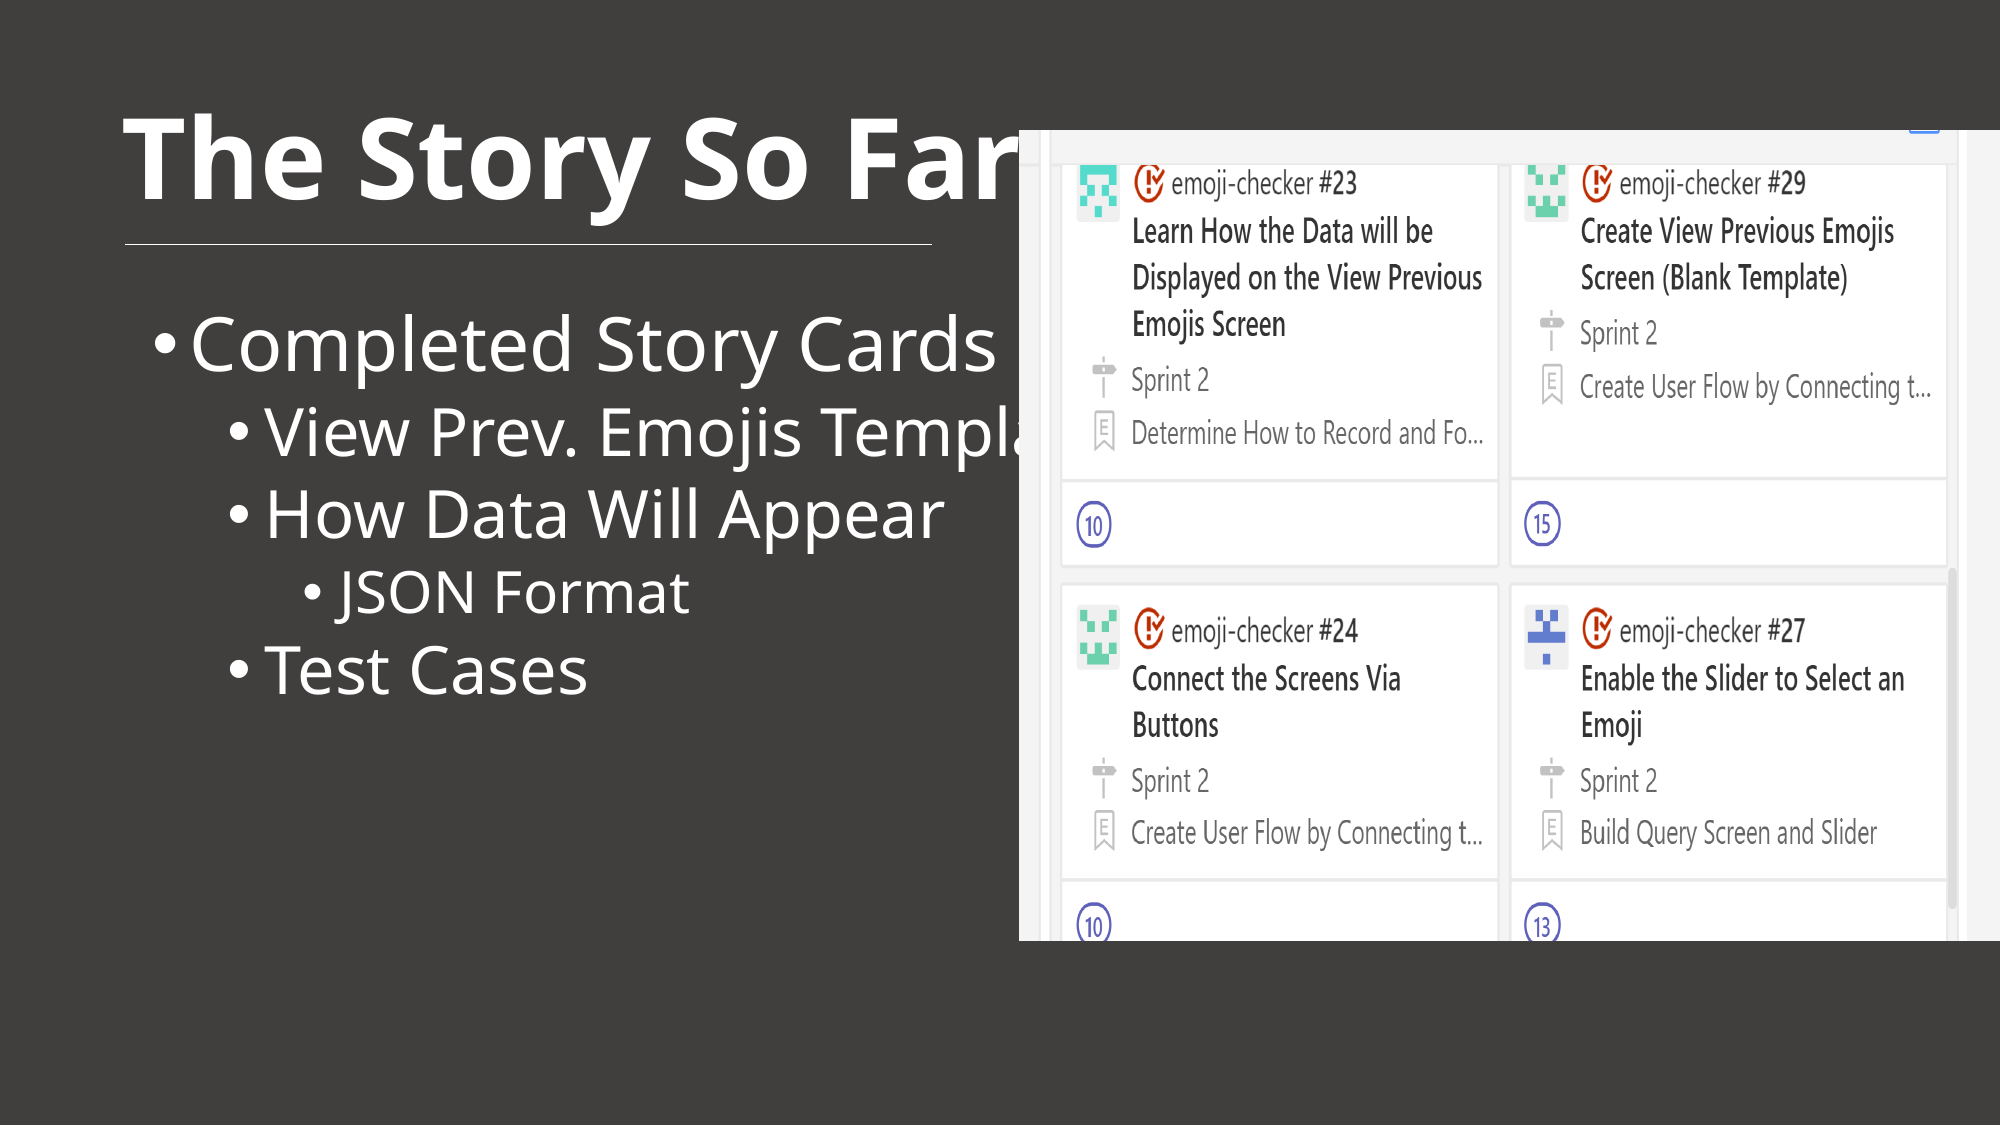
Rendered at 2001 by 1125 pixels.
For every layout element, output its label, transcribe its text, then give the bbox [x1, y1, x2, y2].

list Completed Story Cards View Prev. Emojis Template How Data Will Appear JSON Format Test Cases [137, 299, 1304, 1059]
title The Story So Far … [106, 54, 1832, 273]
picture [1018, 130, 2000, 941]
